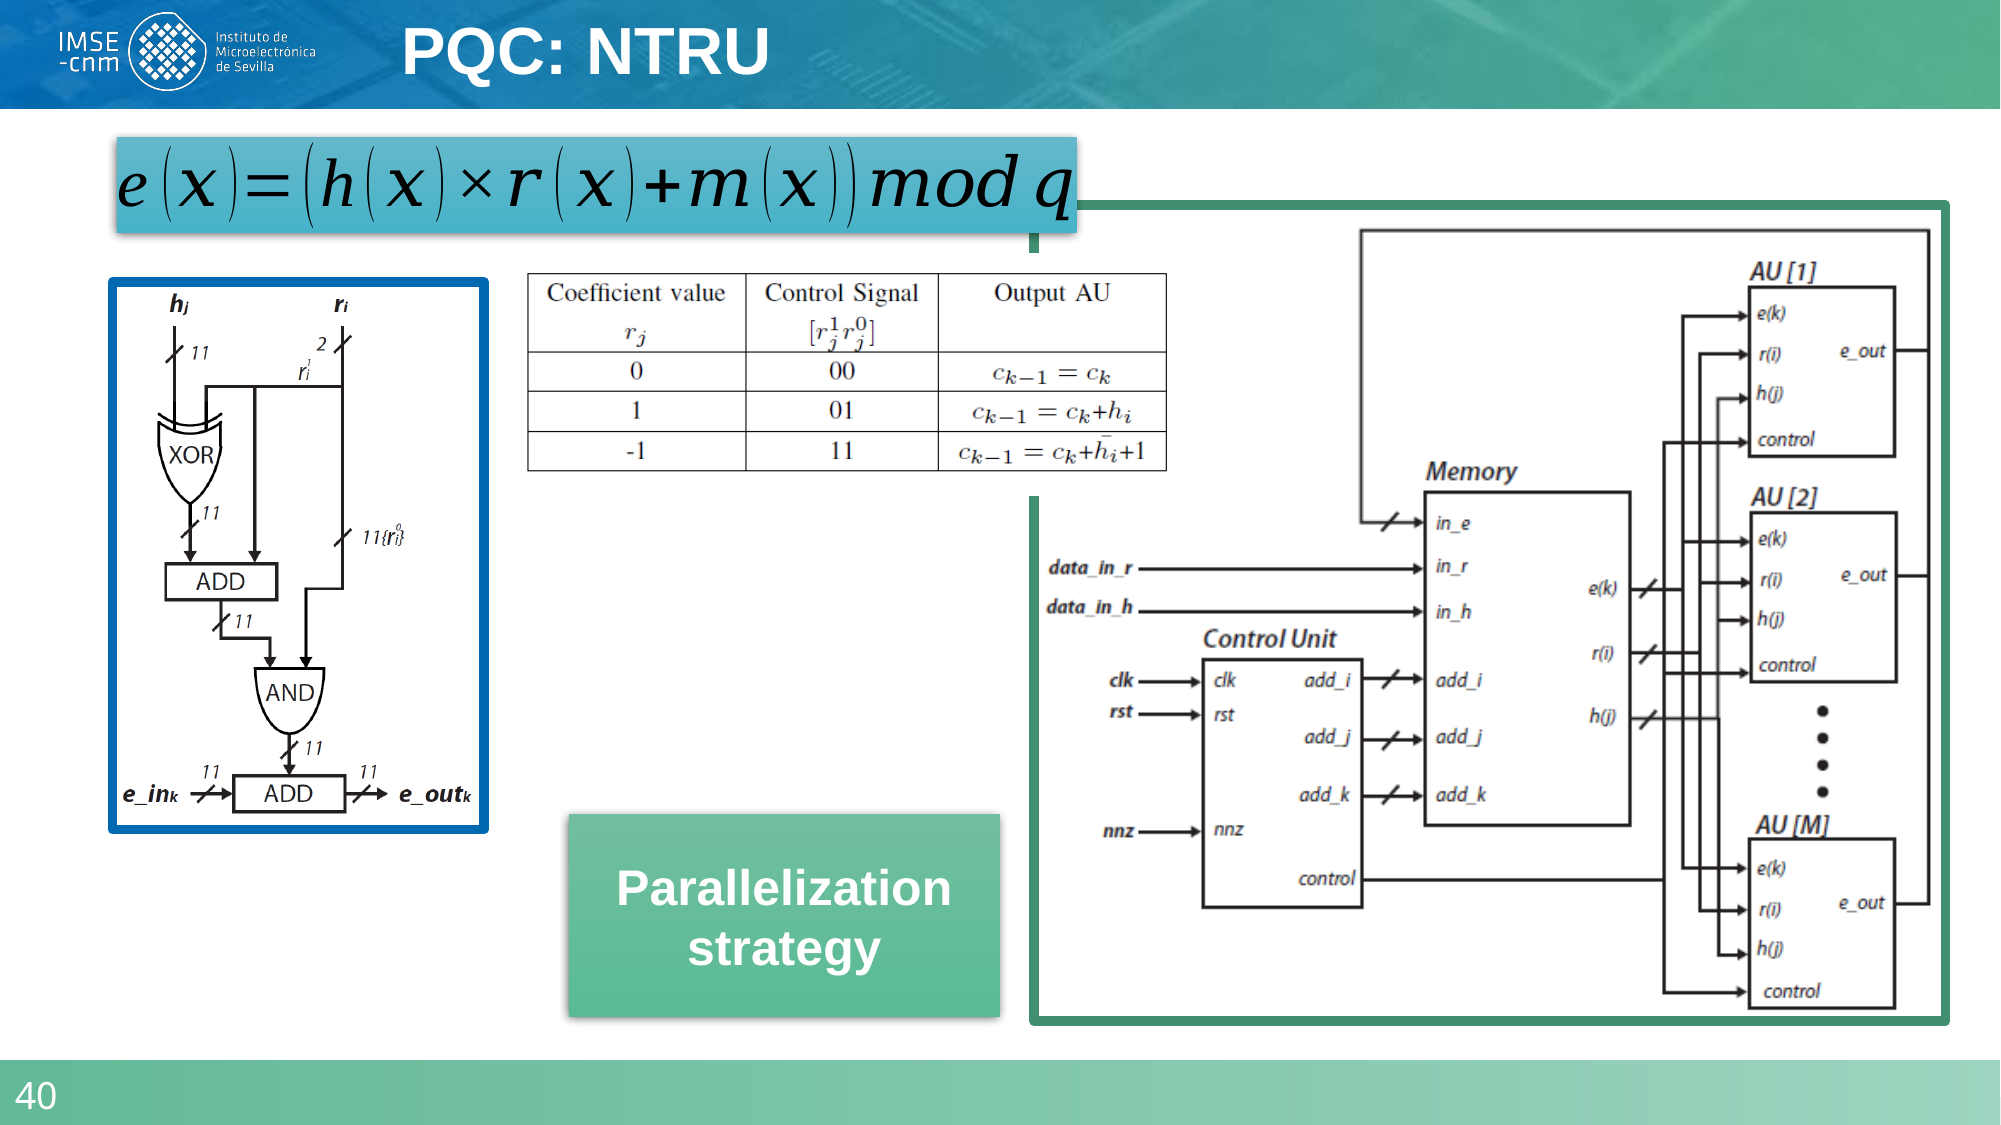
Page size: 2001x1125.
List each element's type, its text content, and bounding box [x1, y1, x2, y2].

picture [503, 209, 1941, 1017]
text_box [0, 1059, 2000, 1125]
text_box Parallelization strategy [568, 814, 1000, 1017]
picture [0, 0, 2001, 109]
picture [116, 286, 480, 825]
title PQC: NTRU [401, 0, 2000, 107]
text_box 40 [0, 1064, 113, 1125]
